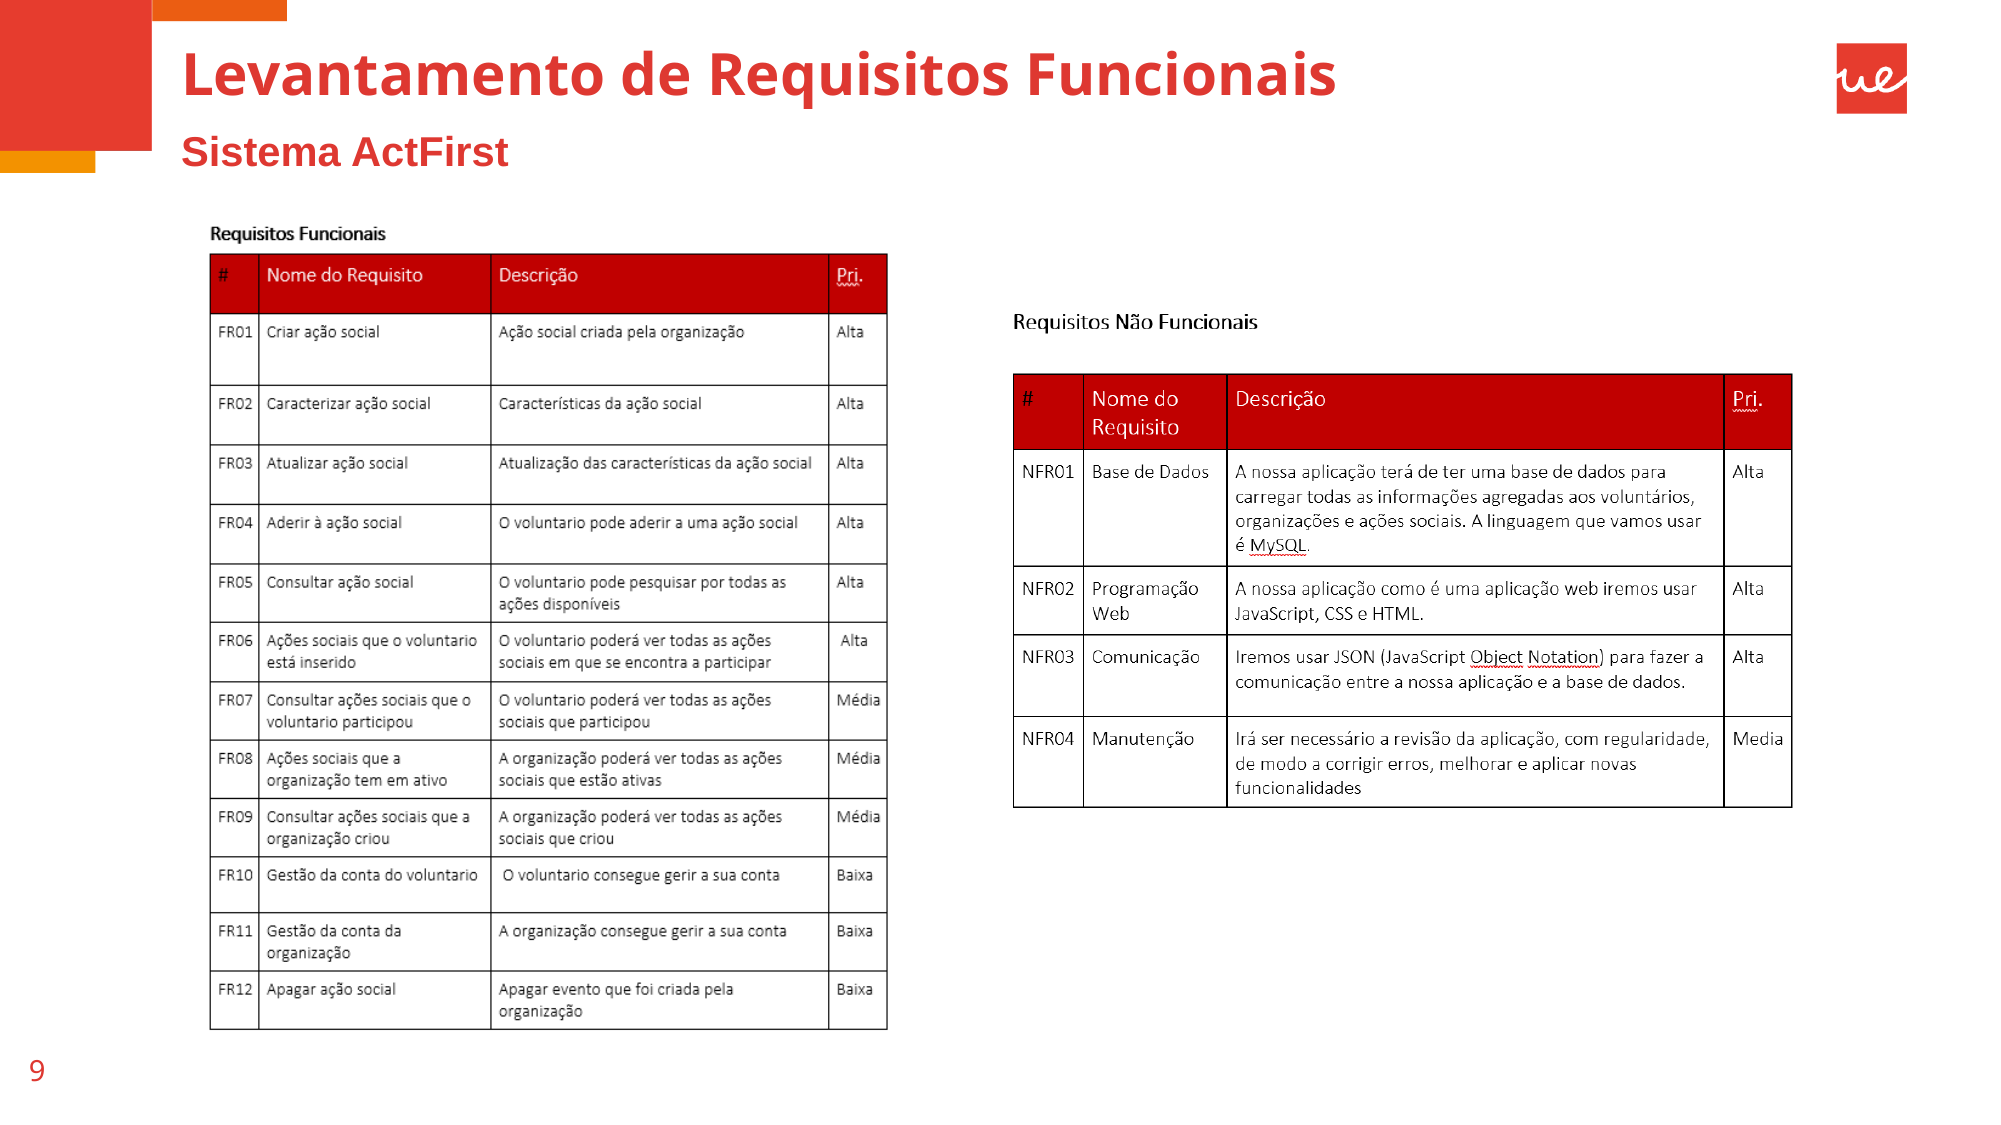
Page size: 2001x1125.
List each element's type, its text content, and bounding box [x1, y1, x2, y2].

title Levantamento de Requisitos Funcionais [166, 38, 1728, 106]
picture [1826, 34, 1916, 123]
slide_number 9 [2, 1044, 73, 1105]
picture [166, 205, 940, 1075]
picture [999, 303, 1807, 822]
subtitle Sistema ActFirst [166, 122, 1728, 186]
picture [0, 0, 287, 174]
